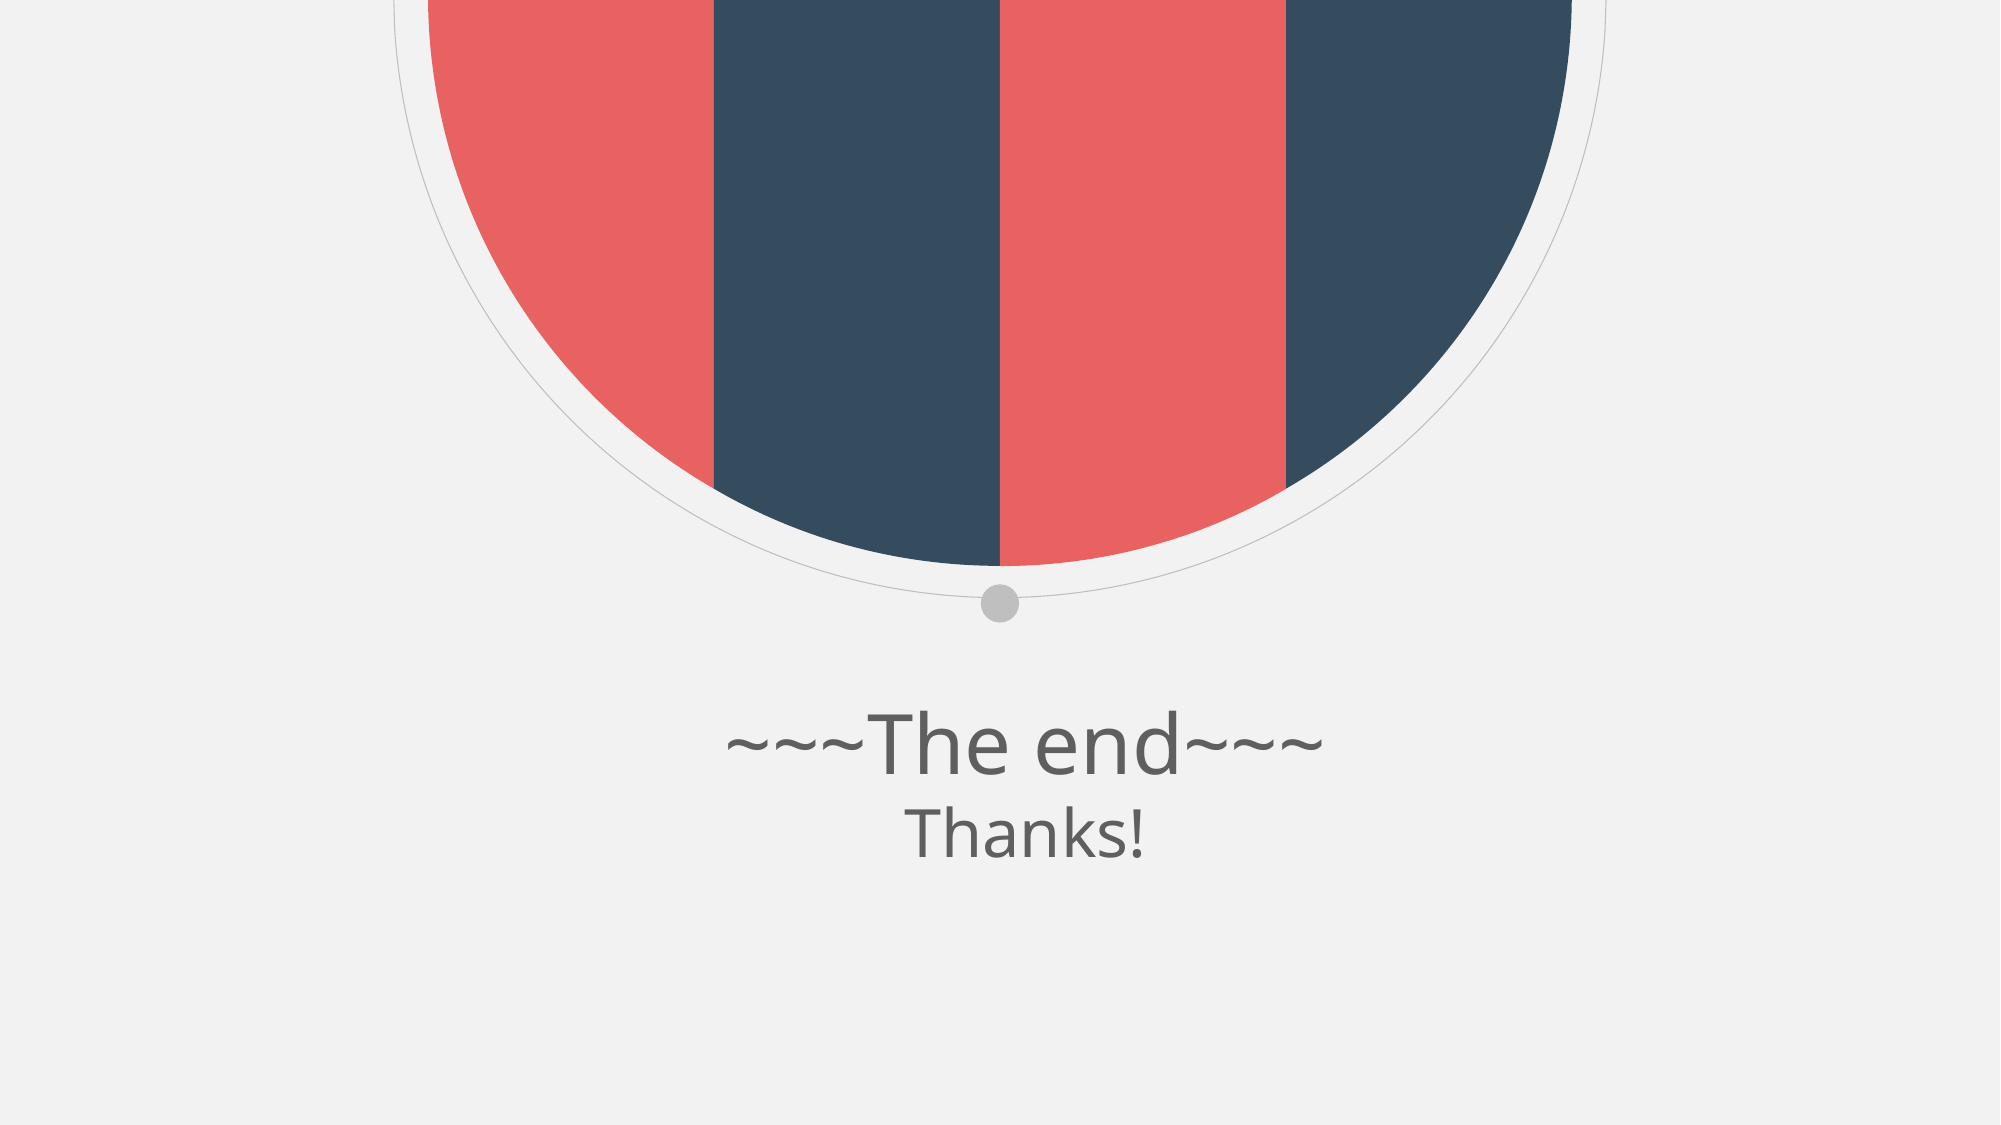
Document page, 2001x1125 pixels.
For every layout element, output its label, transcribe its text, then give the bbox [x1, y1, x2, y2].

text_box [135, 661, 1861, 952]
text_box ~~~The end~~~ Thanks! [392, 683, 1659, 879]
